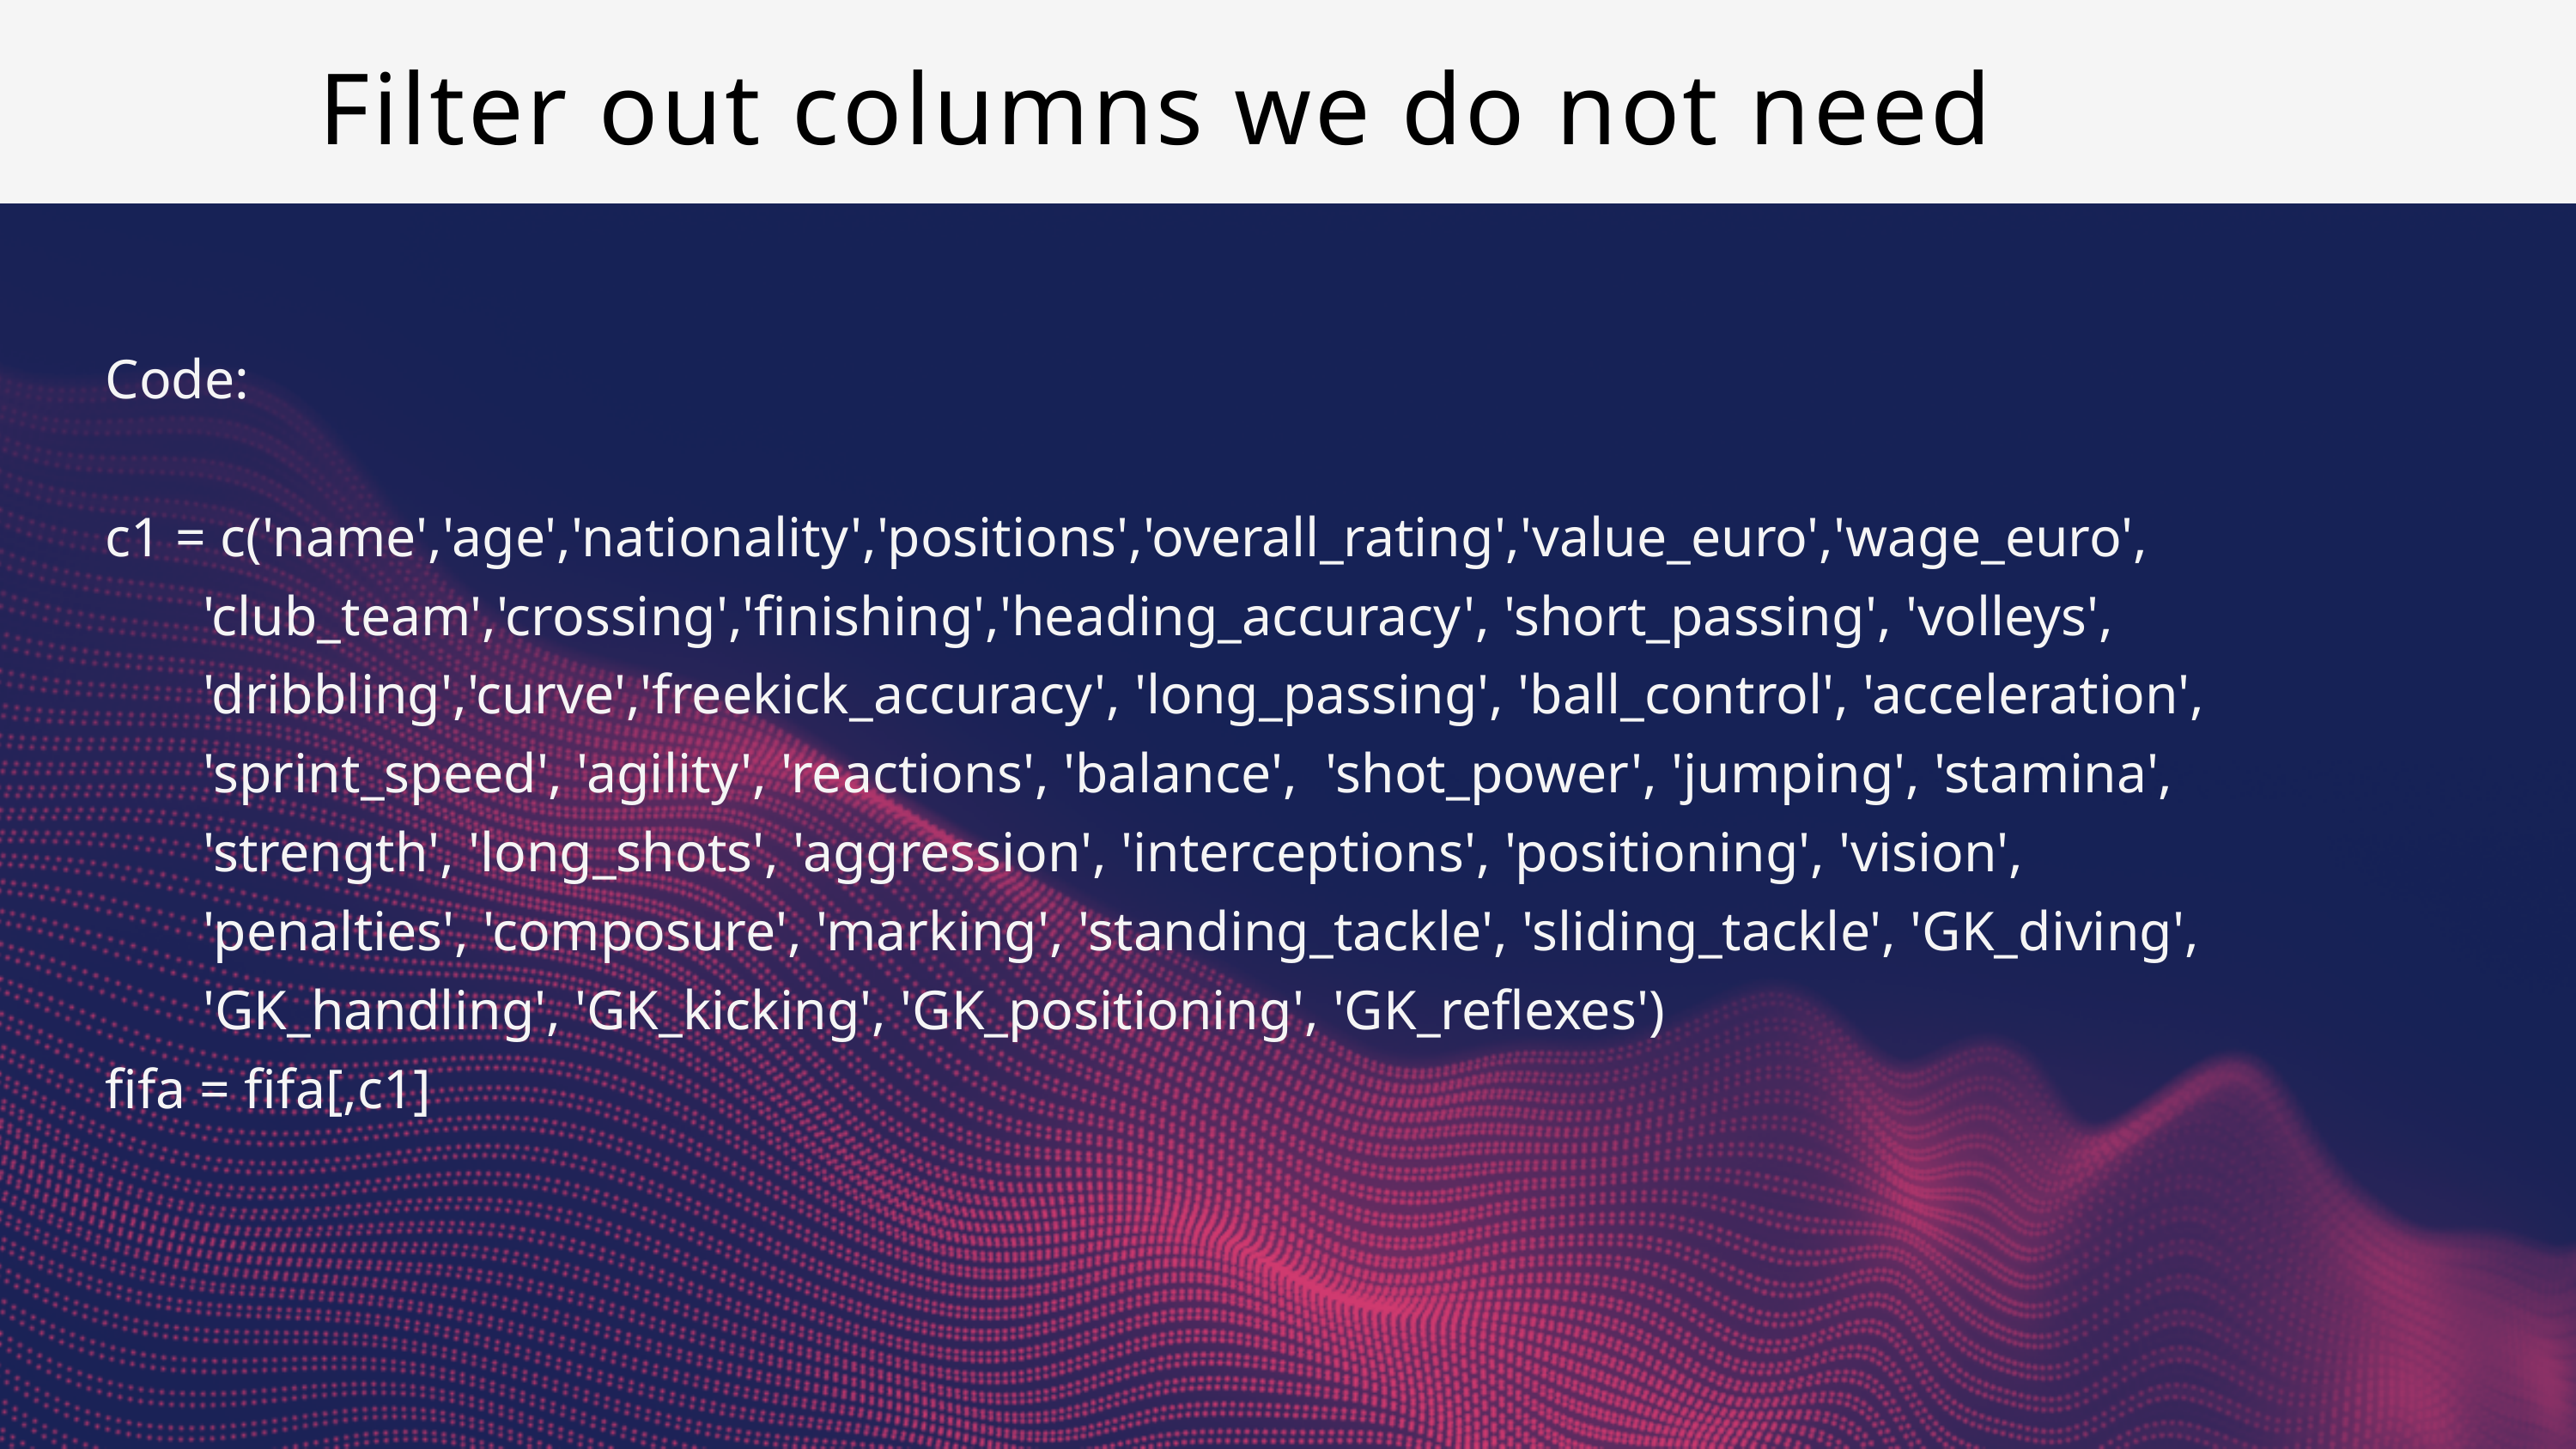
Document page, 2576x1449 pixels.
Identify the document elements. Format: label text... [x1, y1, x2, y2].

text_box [0, 0, 2576, 203]
text_box Code: c1 = c('name','age','nationality','positions','overall_rating','value_euro','wage_euro', 'club_team','crossing','finishing','heading_accuracy', 'short_passing', 'volleys', 'dribbling','curve','freekick_accuracy', 'long_passing', 'ball_control', 'acceleration', 'sprint_speed', 'agility', 'reactions', 'balance', 'shot_power', 'jumping', 'stamina', 'strength', 'long_shots', 'aggression', 'interceptions', 'positioning', 'vision', 'penalties', 'composure', 'marking', 'standing_tackle', 'sliding_tackle', 'GK_diving', 'GK_handling', 'GK_kicking', 'GK_positioning', 'GK_reflexes') fifa = fifa[,c1] [105, 330, 2471, 1119]
text_box [0, 213, 2576, 1449]
